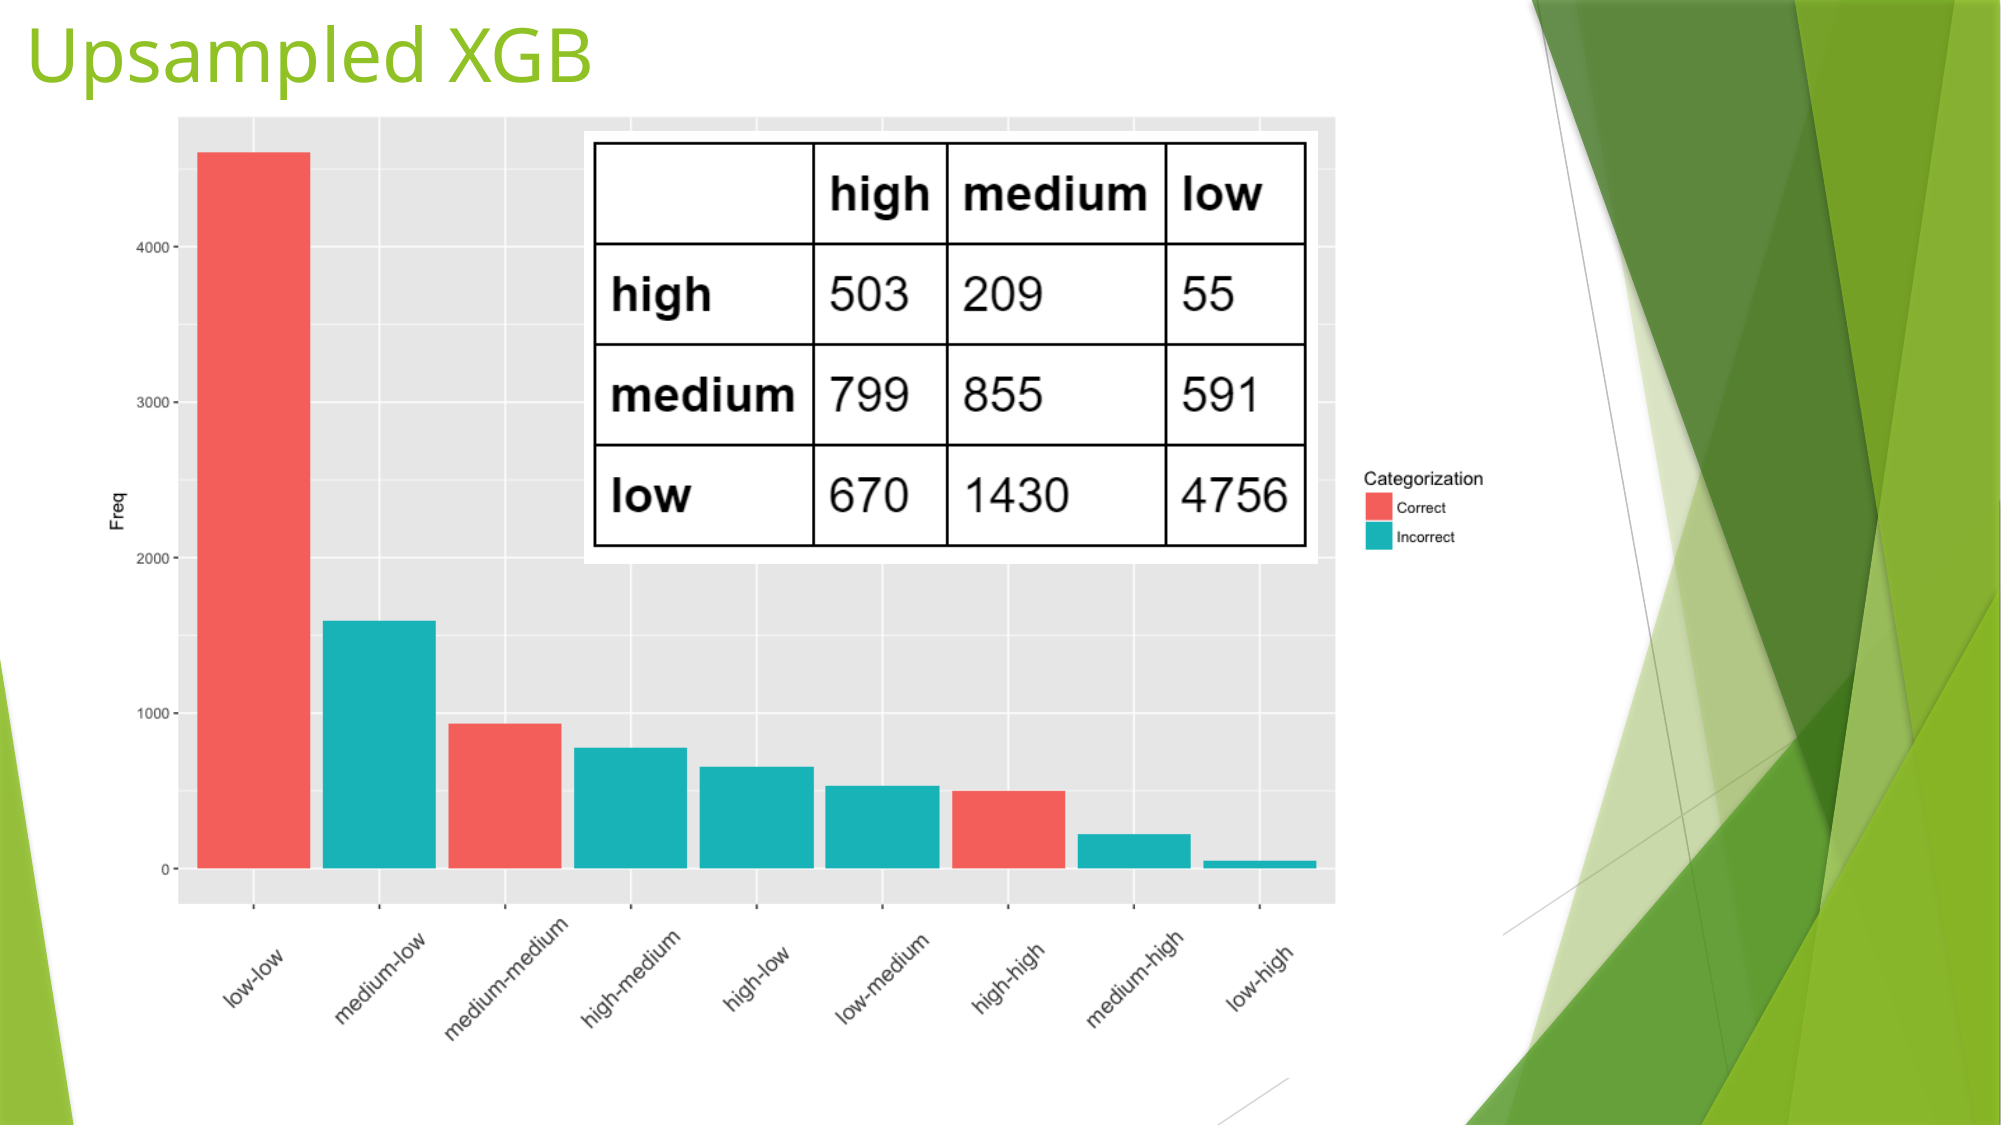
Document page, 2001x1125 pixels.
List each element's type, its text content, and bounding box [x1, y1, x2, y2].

title Upsampled XGB [10, 0, 1422, 217]
picture [100, 107, 1504, 1078]
